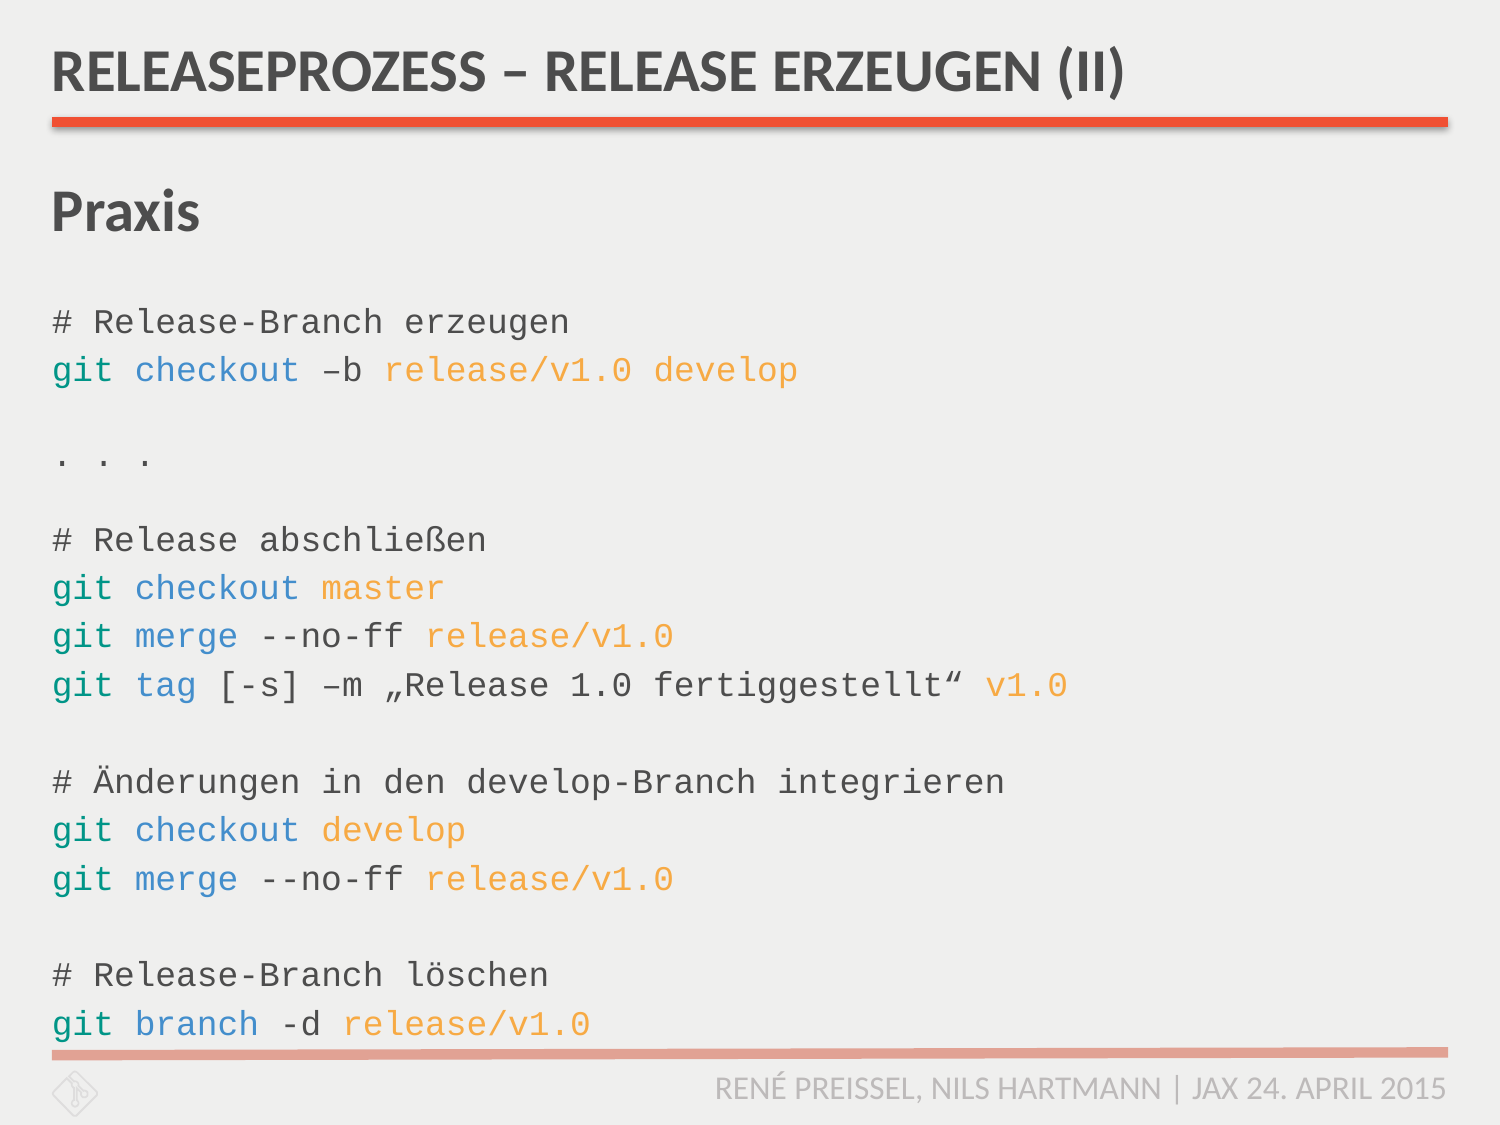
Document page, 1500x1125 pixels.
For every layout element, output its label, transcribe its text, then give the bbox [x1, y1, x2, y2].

title RELEASEPROZESS – RELEASE ERZEUGEN (II) [51, 30, 1449, 104]
list Praxis # Release-Branch erzeugen git checkout –b release/v1.0 develop . . . # Release abschließen git checkout master git merge --no-ff release/v1.0 git tag [-s] –m „Release 1.0 fertiggestellt“ v1.0 # Änderungen in den develop-Branch integrieren git checkout develop git merge --no-ff release/v1.0 # Release-Branch löschen git branch -d release/v1.0 [51, 170, 1449, 1047]
